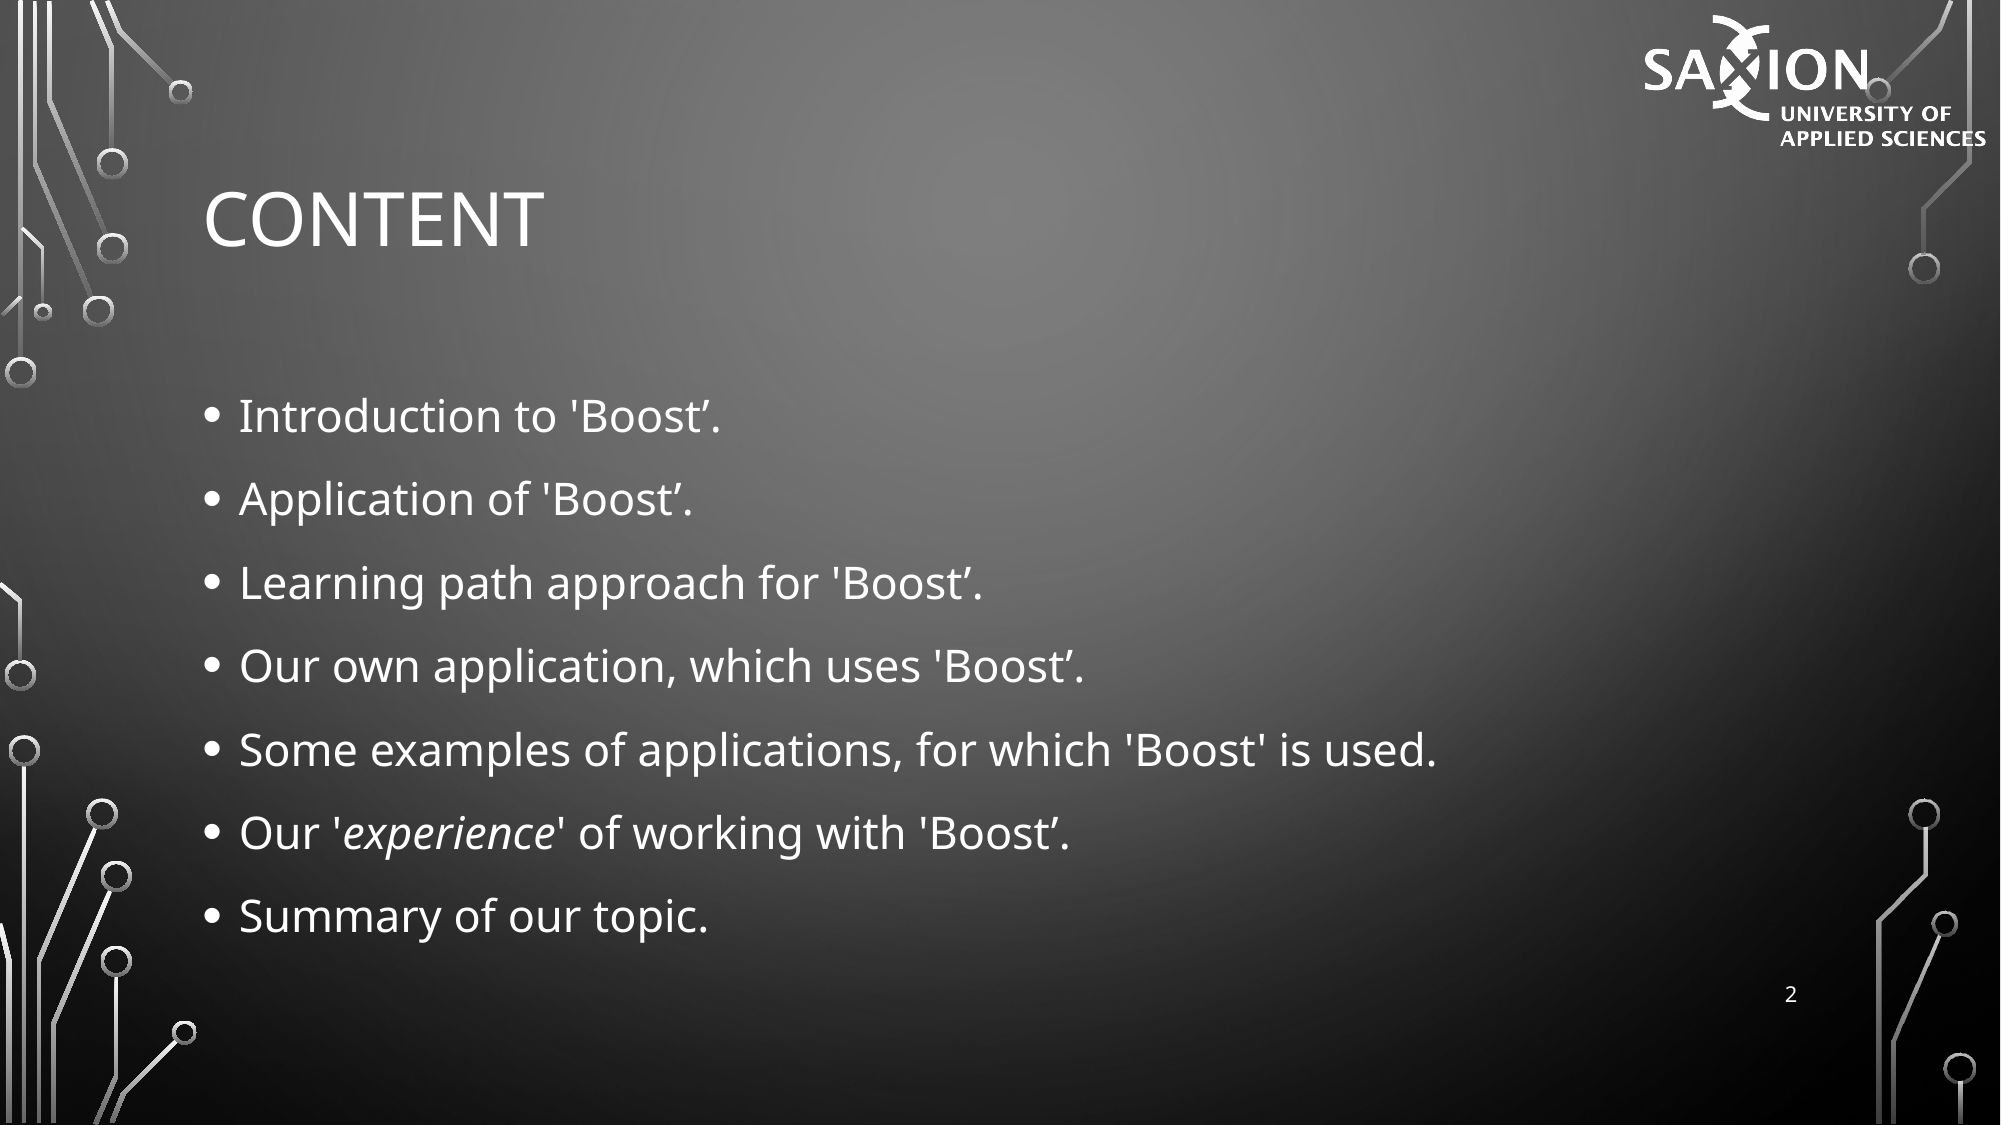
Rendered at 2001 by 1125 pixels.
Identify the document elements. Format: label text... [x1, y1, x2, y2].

picture [1643, 13, 1988, 149]
slide_number 2 [1685, 965, 1813, 1025]
list Introduction to 'Boost’. Application of 'Boost’. Learning path approach for 'Boost’. Our own application, which uses 'Boost’. Some examples of applications, for which 'Boost' is used. Our 'experience' of working with 'Boost’. Summary of our topic. [187, 369, 1813, 950]
title content [187, 101, 1813, 344]
